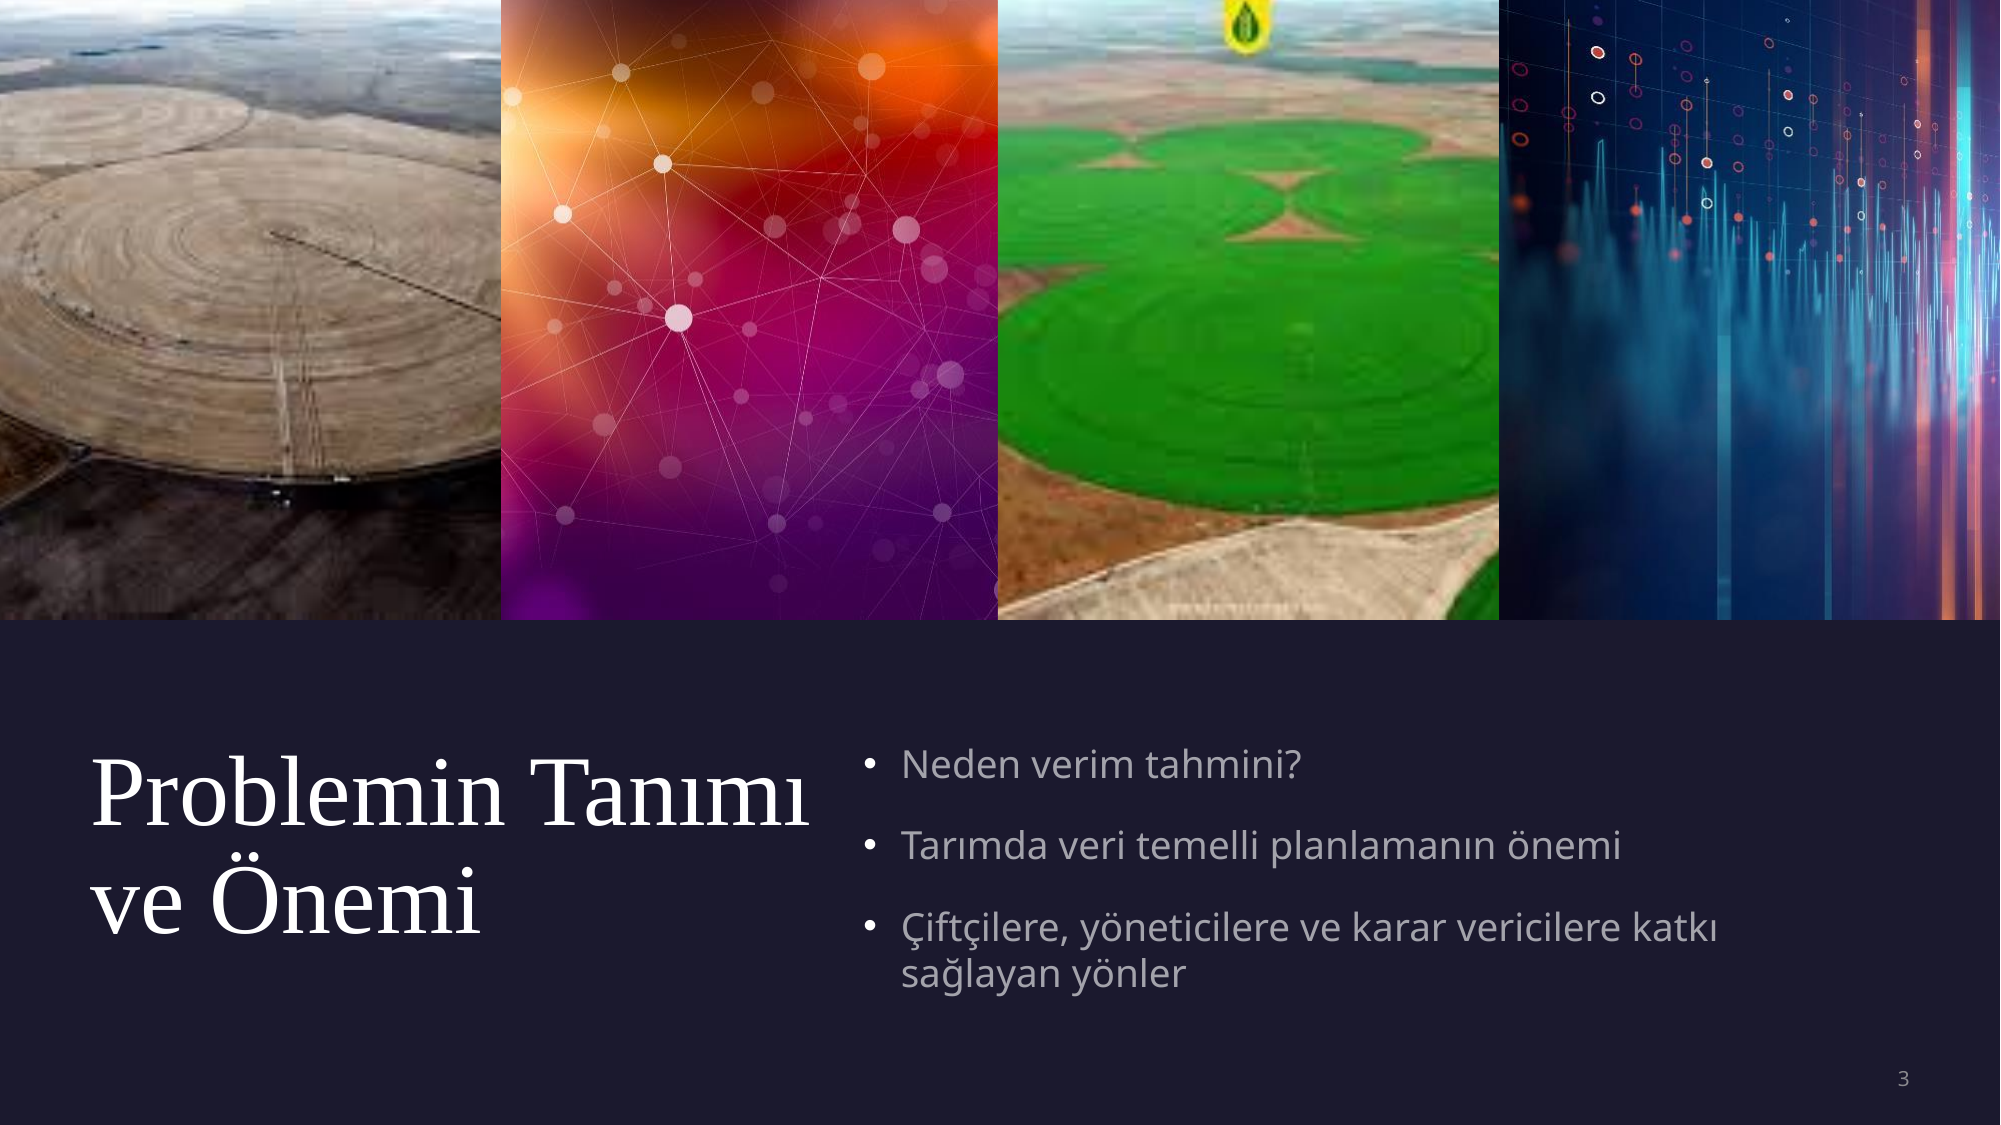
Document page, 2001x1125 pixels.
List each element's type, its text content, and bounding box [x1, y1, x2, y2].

title Problemin Tanımı ve Önemi [90, 739, 829, 996]
picture [0, 0, 2000, 620]
list Neden verim tahmini? Tarımda veri temelli planlamanın önemi Çiftçilere, yöneticilere ve karar vericilere katkı sağlayan yönler [863, 739, 1884, 997]
slide_number 3 [1632, 1067, 1910, 1093]
